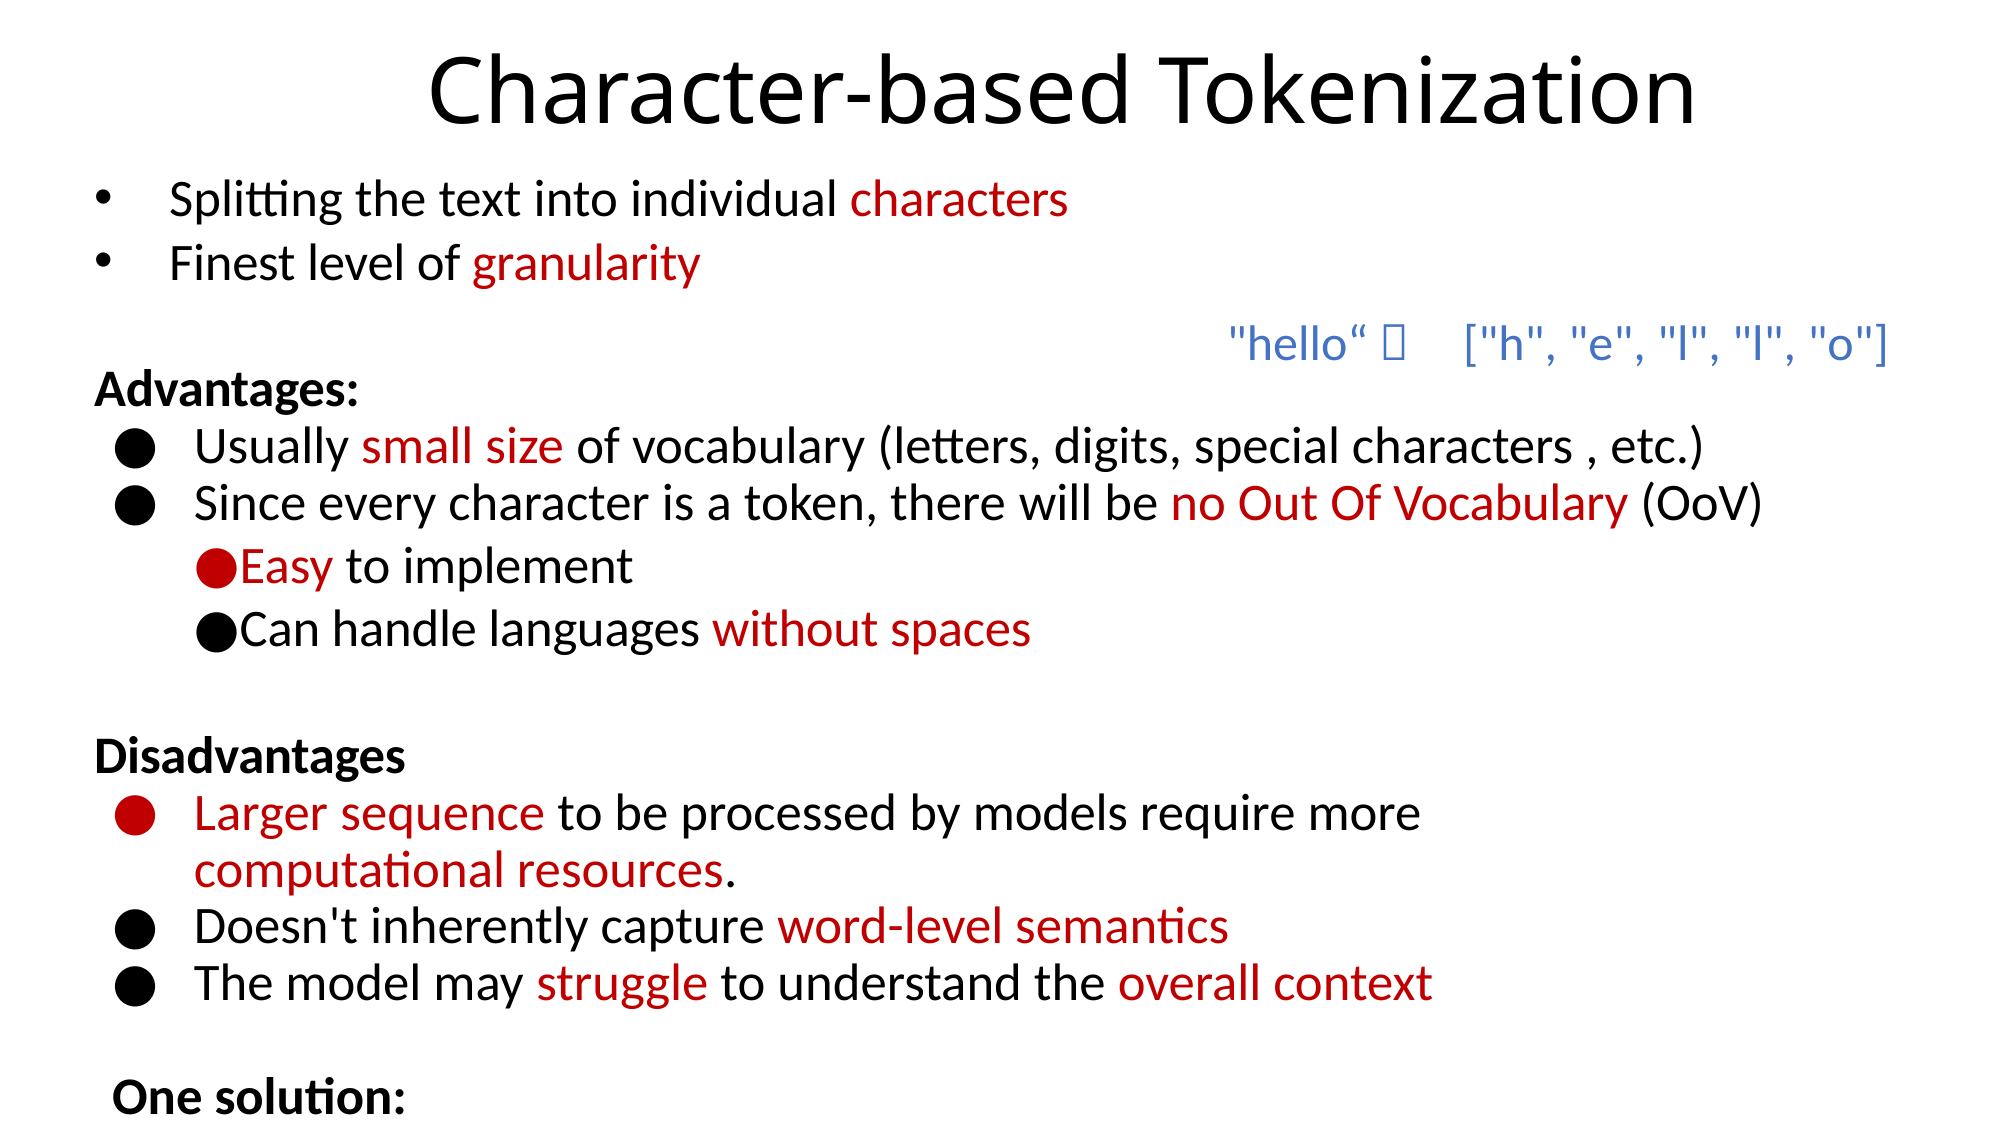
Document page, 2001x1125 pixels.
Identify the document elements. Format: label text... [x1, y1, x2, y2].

title Character-based Tokenization [131, 0, 2000, 162]
text_box "hello“  [1212, 303, 1480, 379]
text_box ["h", "e", "l", "l", "o"] [1480, 303, 1909, 379]
text_box Splitting the text into individual characters Finest level of granularity Advantages: Usually small size of vocabulary (letters, digits, special characters , etc.) Since every character is a token, there will be no Out Of Vocabulary (OoV) Easy to implement Can handle languages without spaces Disadvantages Larger sequence to be processed by models require more computational resources. Doesn't inherently capture word-level semantics The model may struggle to understand the overall context One solution: Frequent meaningful subword units [91, 162, 2000, 1125]
